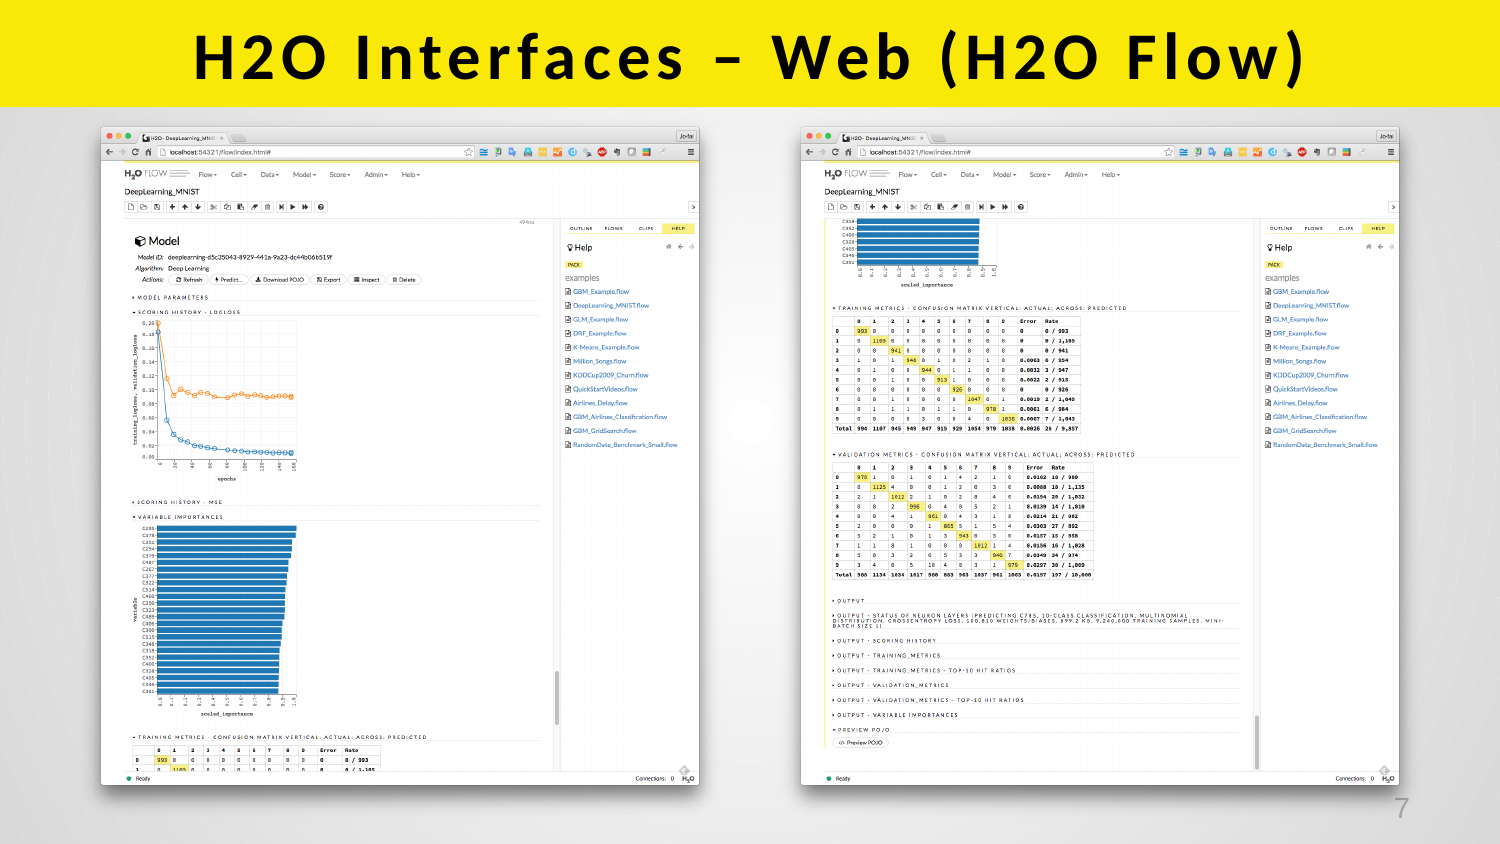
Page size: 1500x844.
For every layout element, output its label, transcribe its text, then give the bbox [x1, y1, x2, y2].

title H2O Interfaces – Web (H2O Flow) [75, 0, 1425, 108]
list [74, 112, 725, 822]
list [774, 112, 1426, 822]
